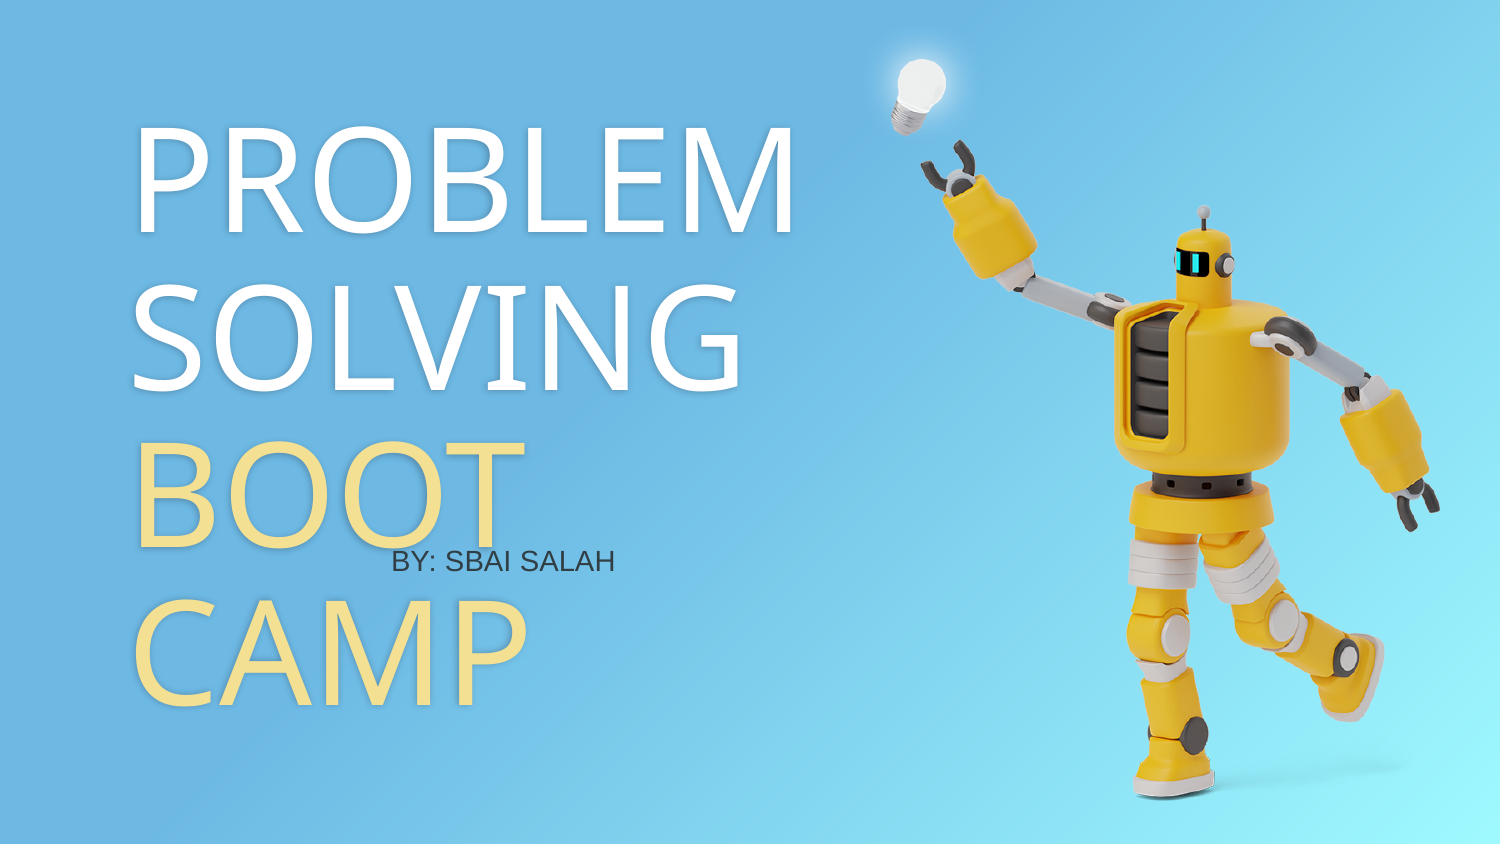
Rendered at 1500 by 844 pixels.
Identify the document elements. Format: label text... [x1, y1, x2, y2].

title PROBLEM SOLVING BOOT CAMP [127, 186, 915, 658]
picture [858, 19, 1440, 801]
text_box BY: SBAI SALAH [391, 542, 621, 575]
